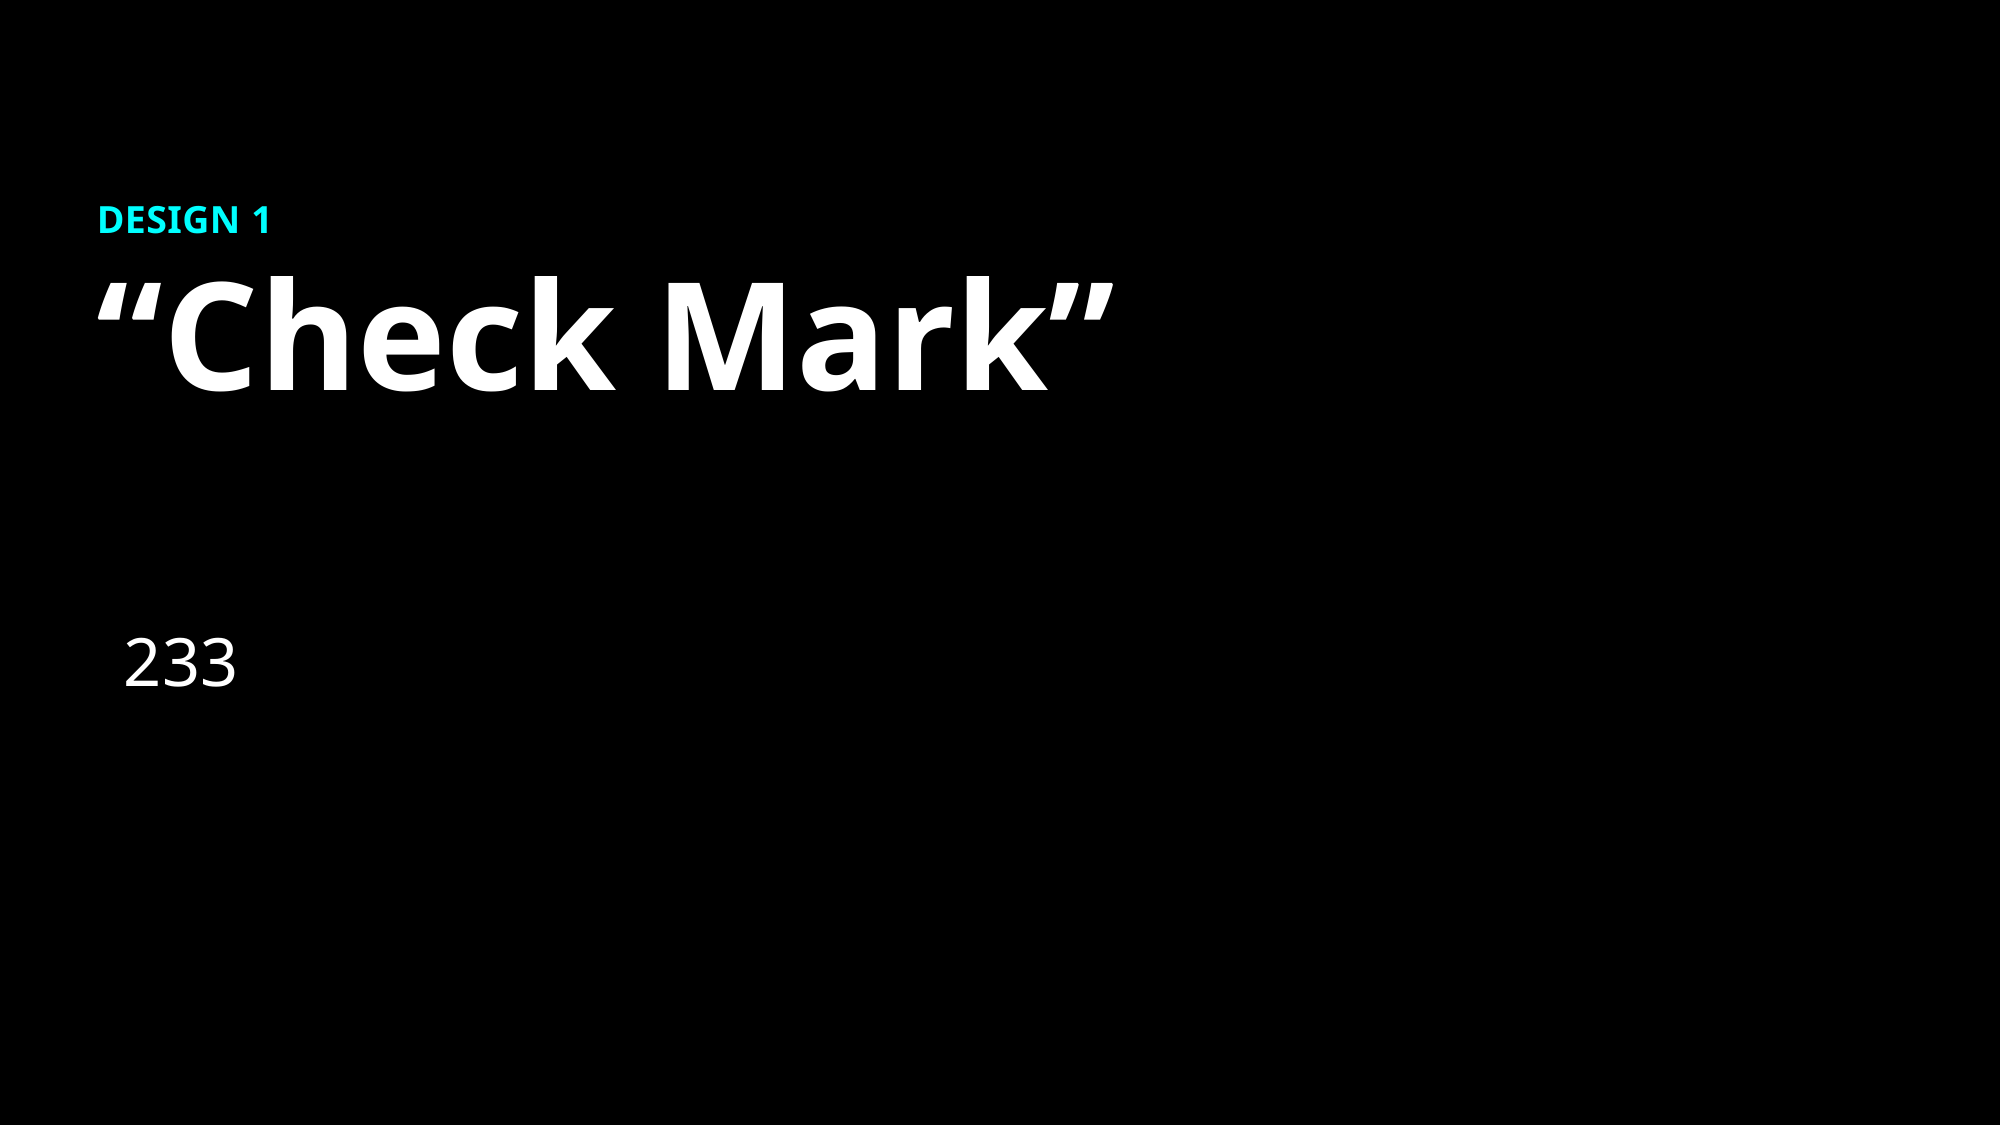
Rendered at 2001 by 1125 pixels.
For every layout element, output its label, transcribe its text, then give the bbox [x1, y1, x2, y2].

text_box 233 [108, 612, 912, 707]
text_box Design 1 “Check Mark” [82, 188, 1130, 428]
